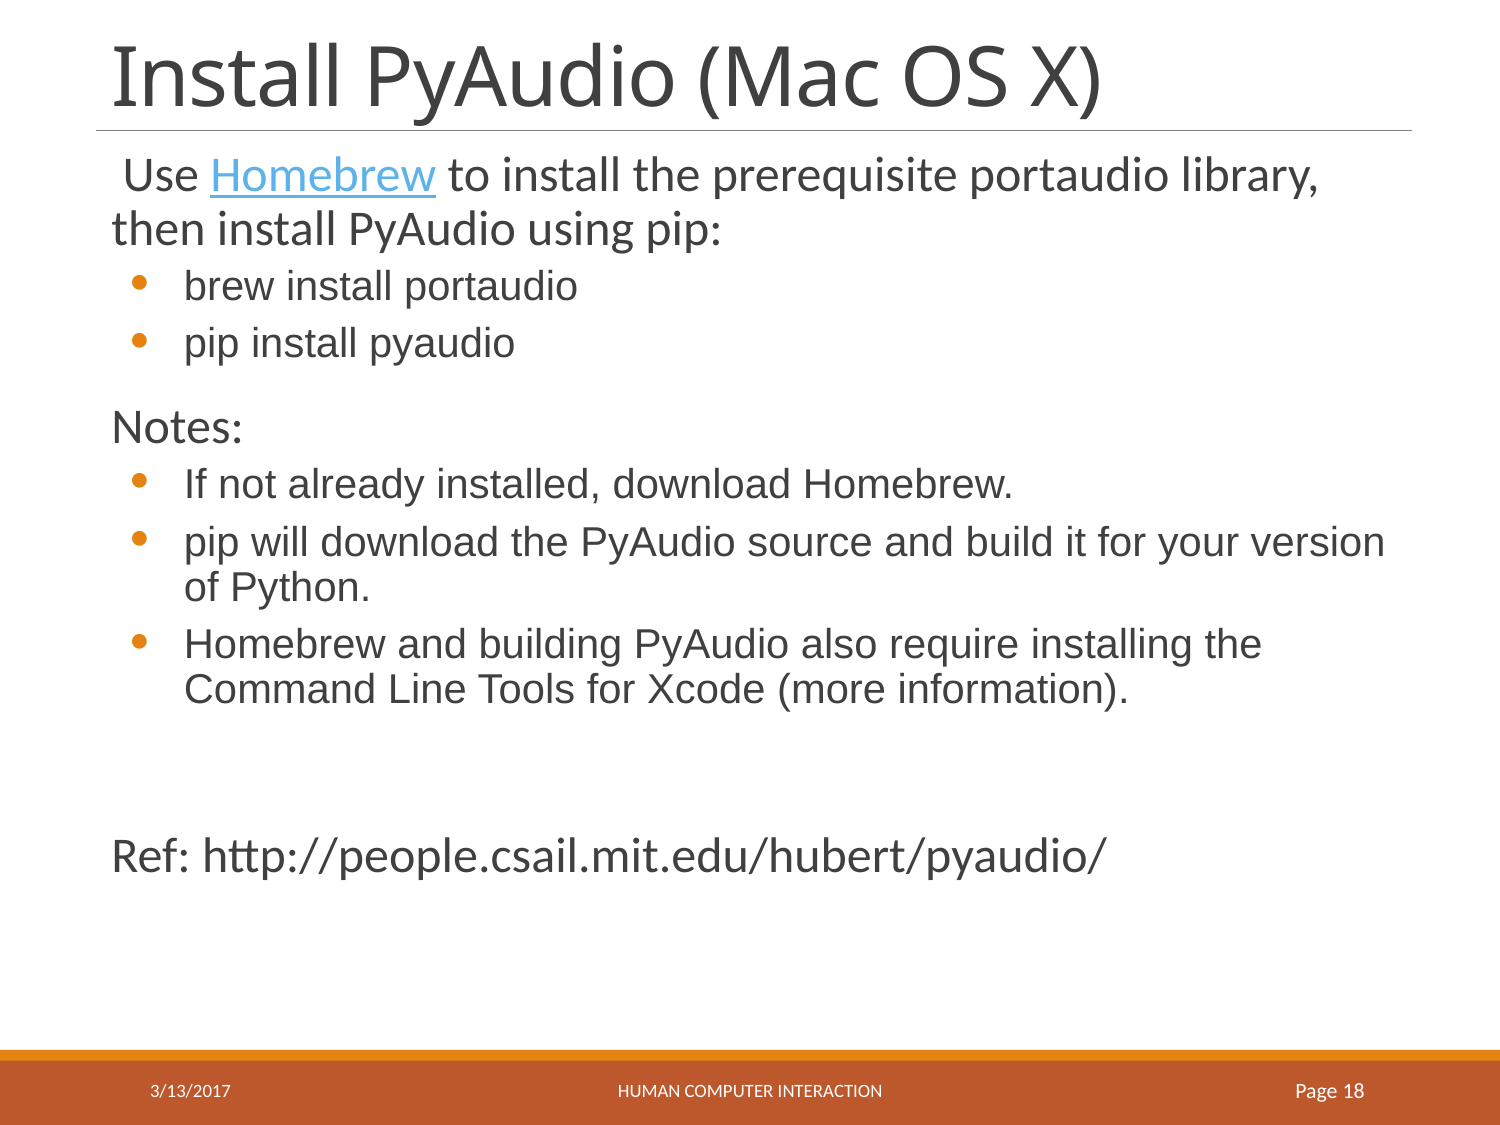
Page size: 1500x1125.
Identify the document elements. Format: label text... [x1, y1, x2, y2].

slide_number Page 18 [1218, 1059, 1380, 1120]
footer HUMAN COMPUTER INTERACTION [453, 1059, 1047, 1120]
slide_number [135, 1059, 440, 1120]
title Install PyAudio (Mac OS X) [96, 19, 1413, 131]
list Use Homebrew to install the prerequisite portaudio library, then install PyAudio using pip: brew install portaudio pip install pyaudio Notes: If not already installed, download Homebrew. pip will download the PyAudio source and build it for your version of Python. Homebrew and building PyAudio also require installing the Command Line Tools for Xcode (more information). Ref: http://people.csail.mit.edu/hubert/pyaudio/ [96, 140, 1413, 1034]
